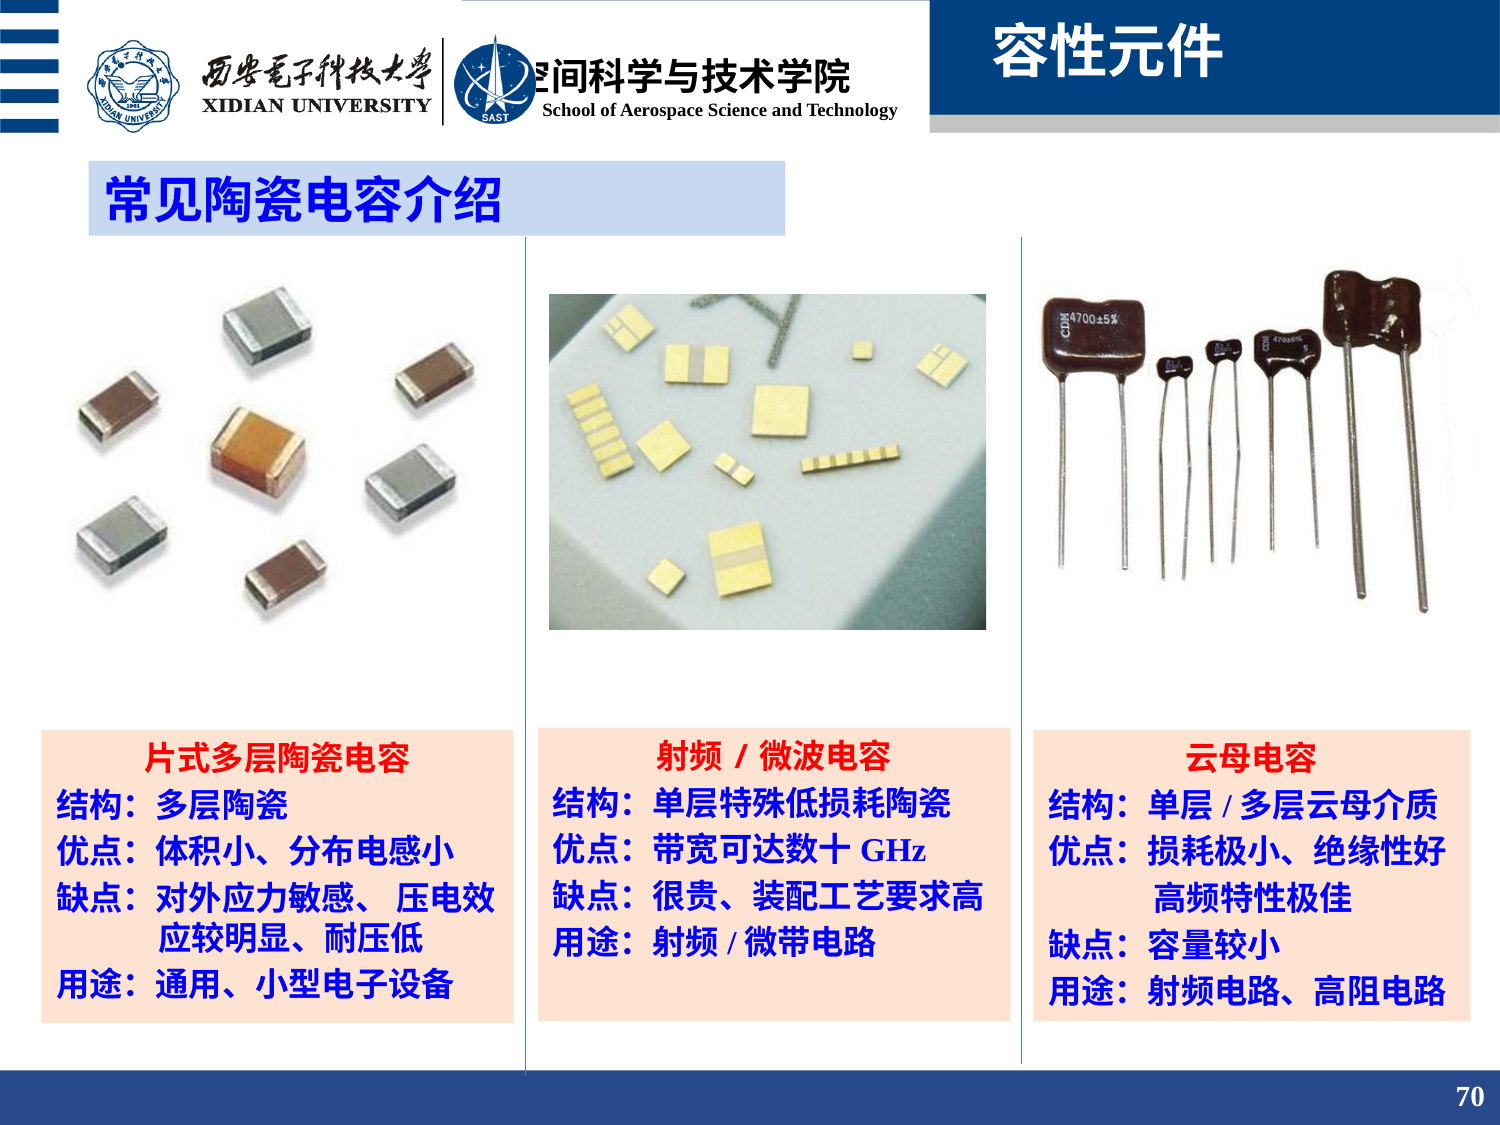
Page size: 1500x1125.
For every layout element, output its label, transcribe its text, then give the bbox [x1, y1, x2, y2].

text_box 容性元件 [976, 7, 1240, 92]
text_box 片式多层陶瓷电容 结构：多层陶瓷 优点：体积小、分布电感小 缺点：对外应力敏感、 压电效应较明显、耐压低 用途：通用、小型电子设备 [41, 729, 514, 1024]
text_box 射频/微波电容 结构：单层特殊低损耗陶瓷 优点：带宽可达数十GHz 缺点：很贵、装配工艺要求高 用途：射频/微带电路 [538, 727, 1011, 1022]
text_box 云母电容 结构：单层/多层云母介质 优点：损耗极小、绝缘性好 高频特性极佳 缺点：容量较小 用途：射频电路、高阻电路 [1033, 729, 1471, 1022]
picture [0, 1, 1500, 1070]
text_box 常见陶瓷电容介绍 [88, 160, 786, 236]
